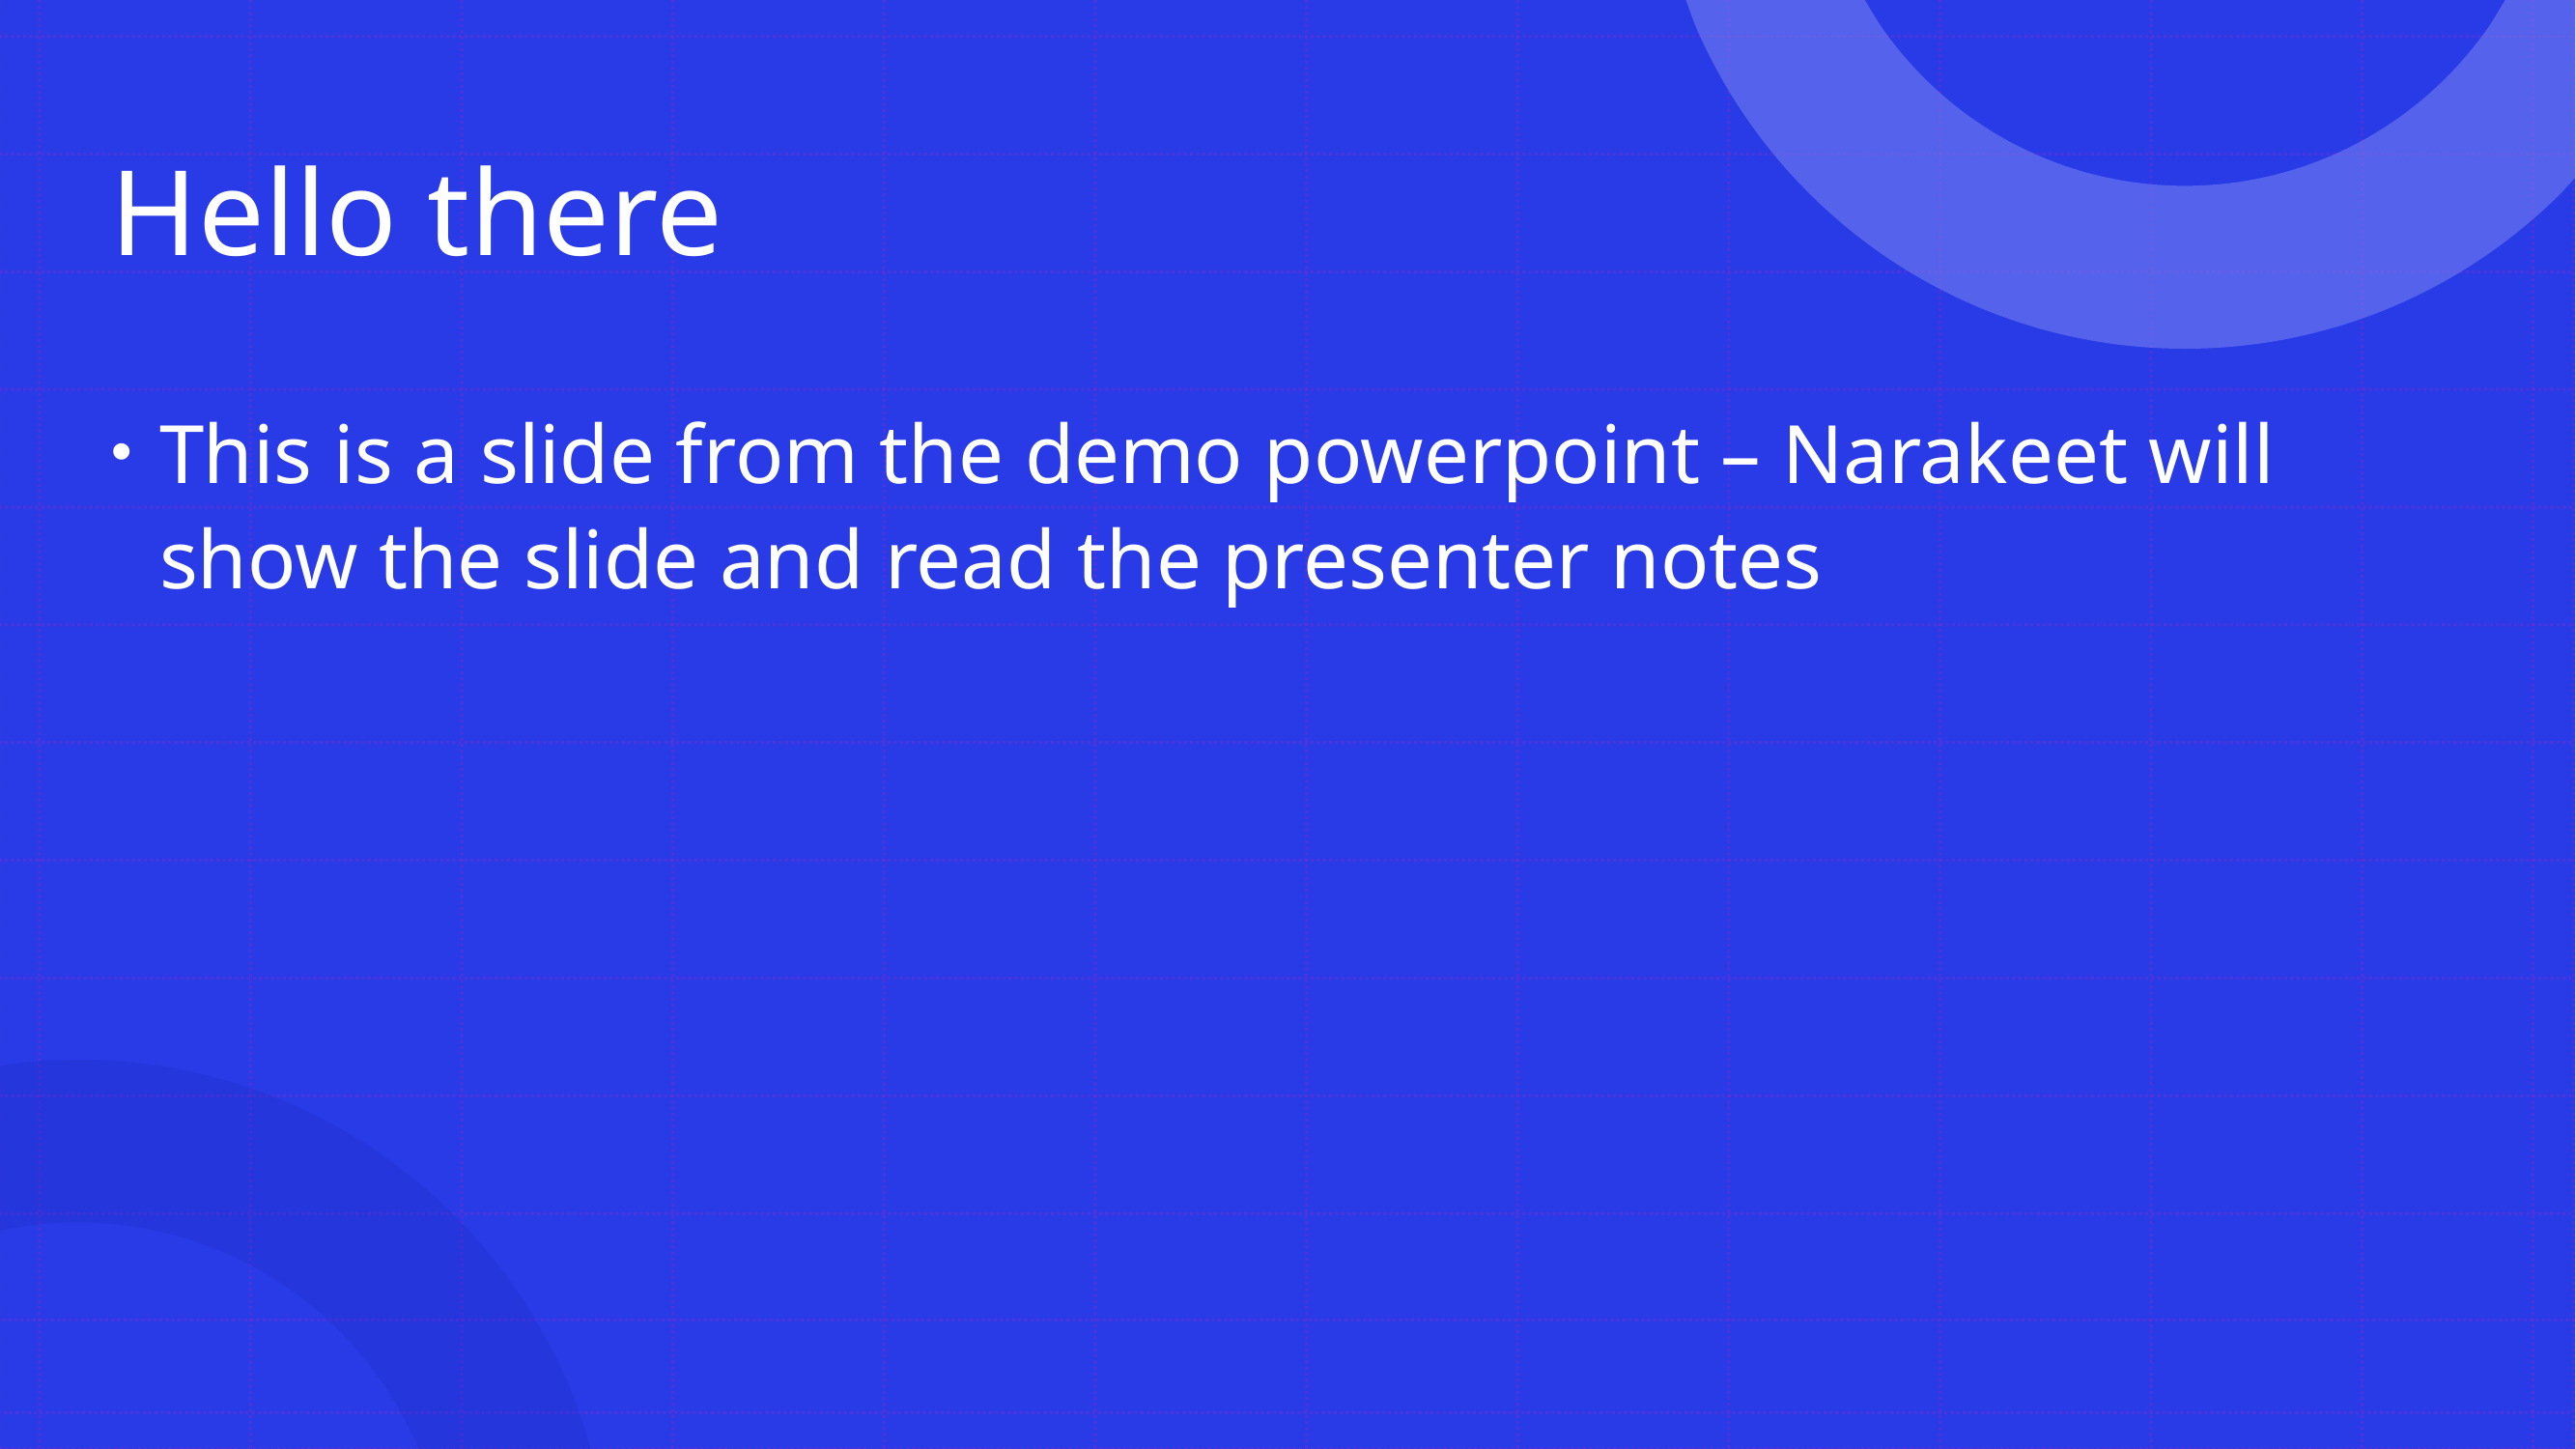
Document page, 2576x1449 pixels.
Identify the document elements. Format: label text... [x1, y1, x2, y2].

list This is a slide from the demo powerpoint – Narakeet will show the slide and read the presenter notes [97, 385, 2363, 1306]
title Hello there [97, 76, 2363, 357]
